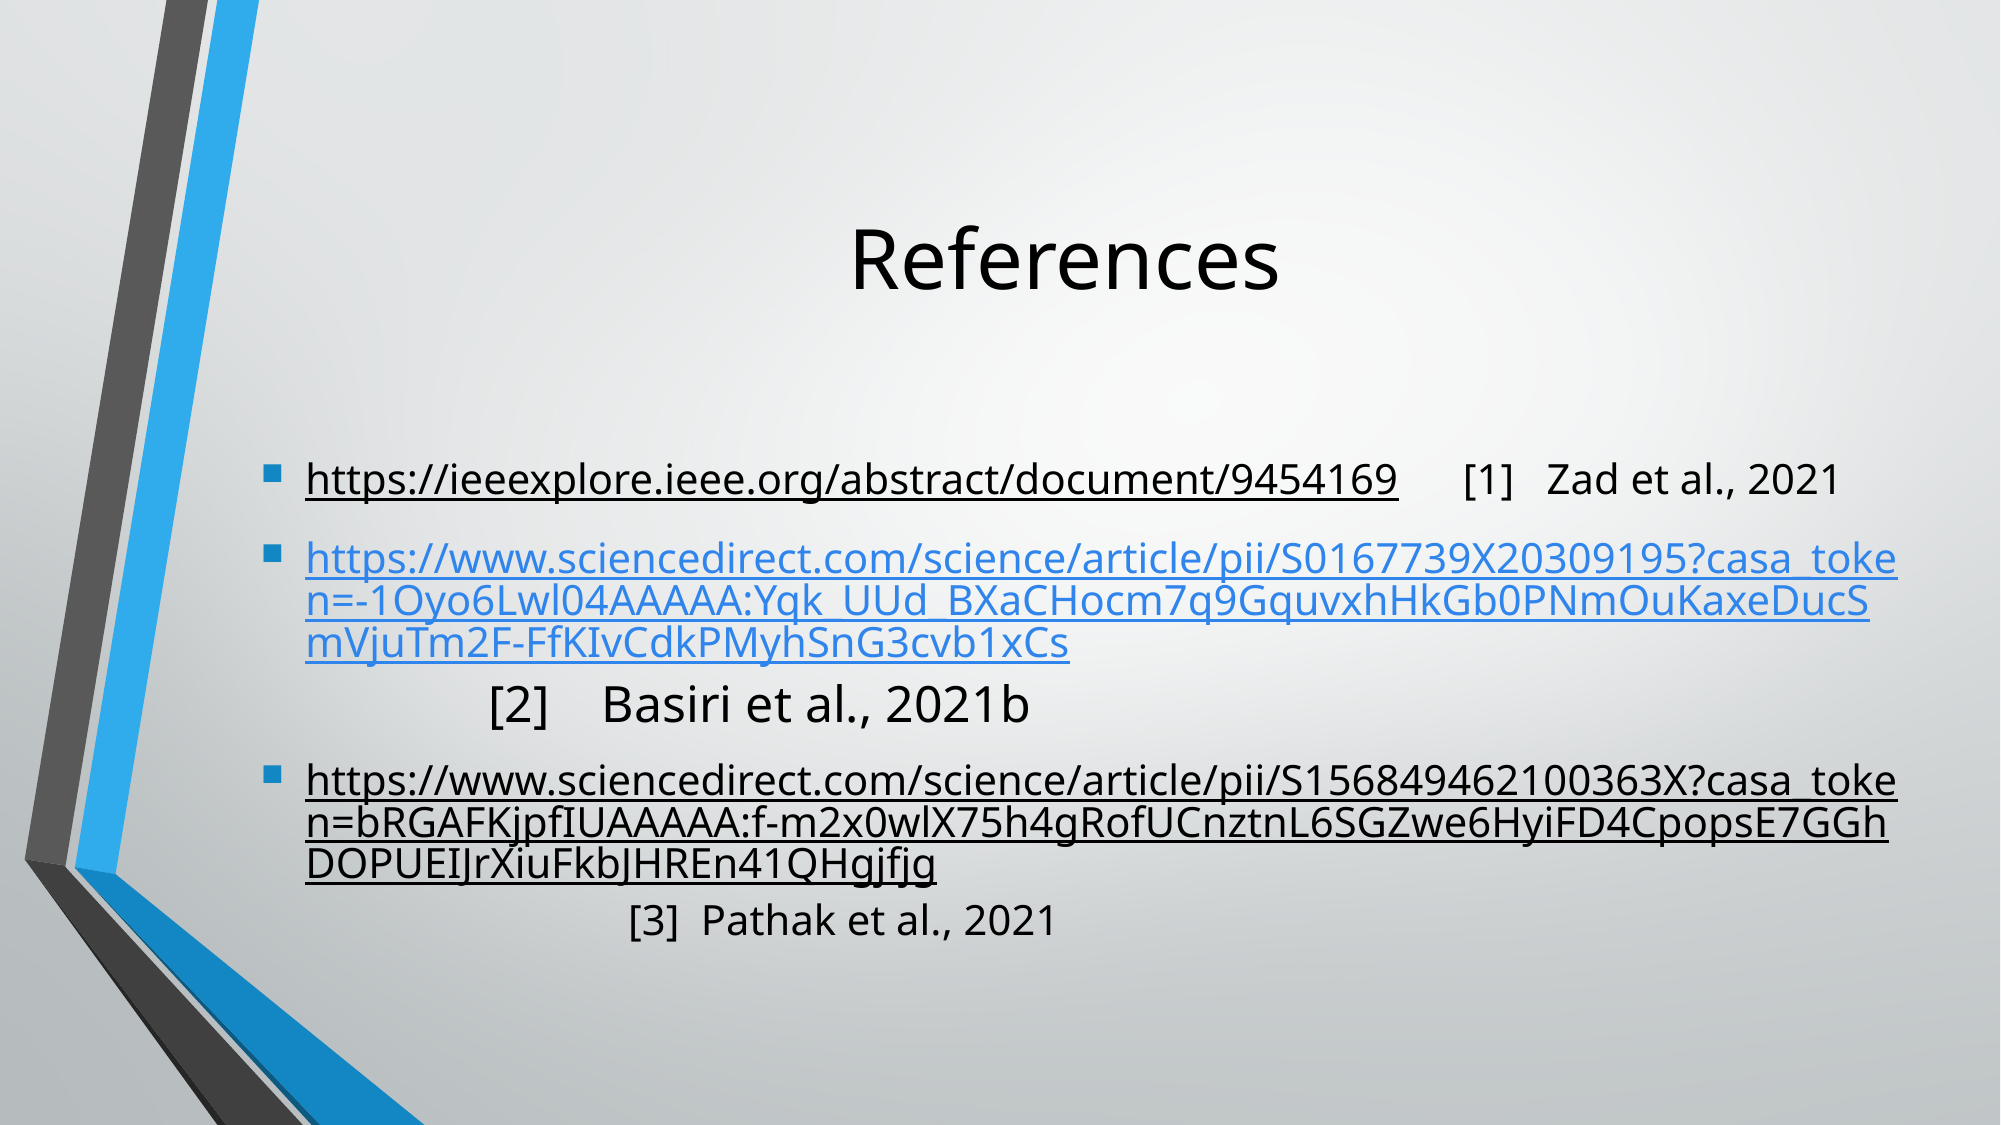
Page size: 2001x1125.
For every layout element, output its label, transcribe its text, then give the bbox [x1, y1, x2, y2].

title References [243, 112, 1887, 399]
list https://ieeexplore.ieee.org/abstract/document/9454169 [1] Zad et al., 2021 https://www.sciencedirect.com/science/article/pii/S0167739X20309195?casa_token=-1Oyo6Lwl04AAAAA:Yqk_UUd_BXaCHocm7q9GquvxhHkGb0PNmOuKaxeDucSmVjuTm2F-FfKIvCdkPMyhSnG3cvb1xCs [2] Basiri et al., 2021b https://www.sciencedirect.com/science/article/pii/S156849462100363X?casa_token=bRGAFKjpfIUAAAAA:f-m2x0wlX75h4gRofUCnztnL6SGZwe6HyiFD4CpopsE7GGhDOPUEIJrXiuFkbJHREn41QHgjfjg [3] Pathak et al., 2021 [243, 399, 1921, 913]
